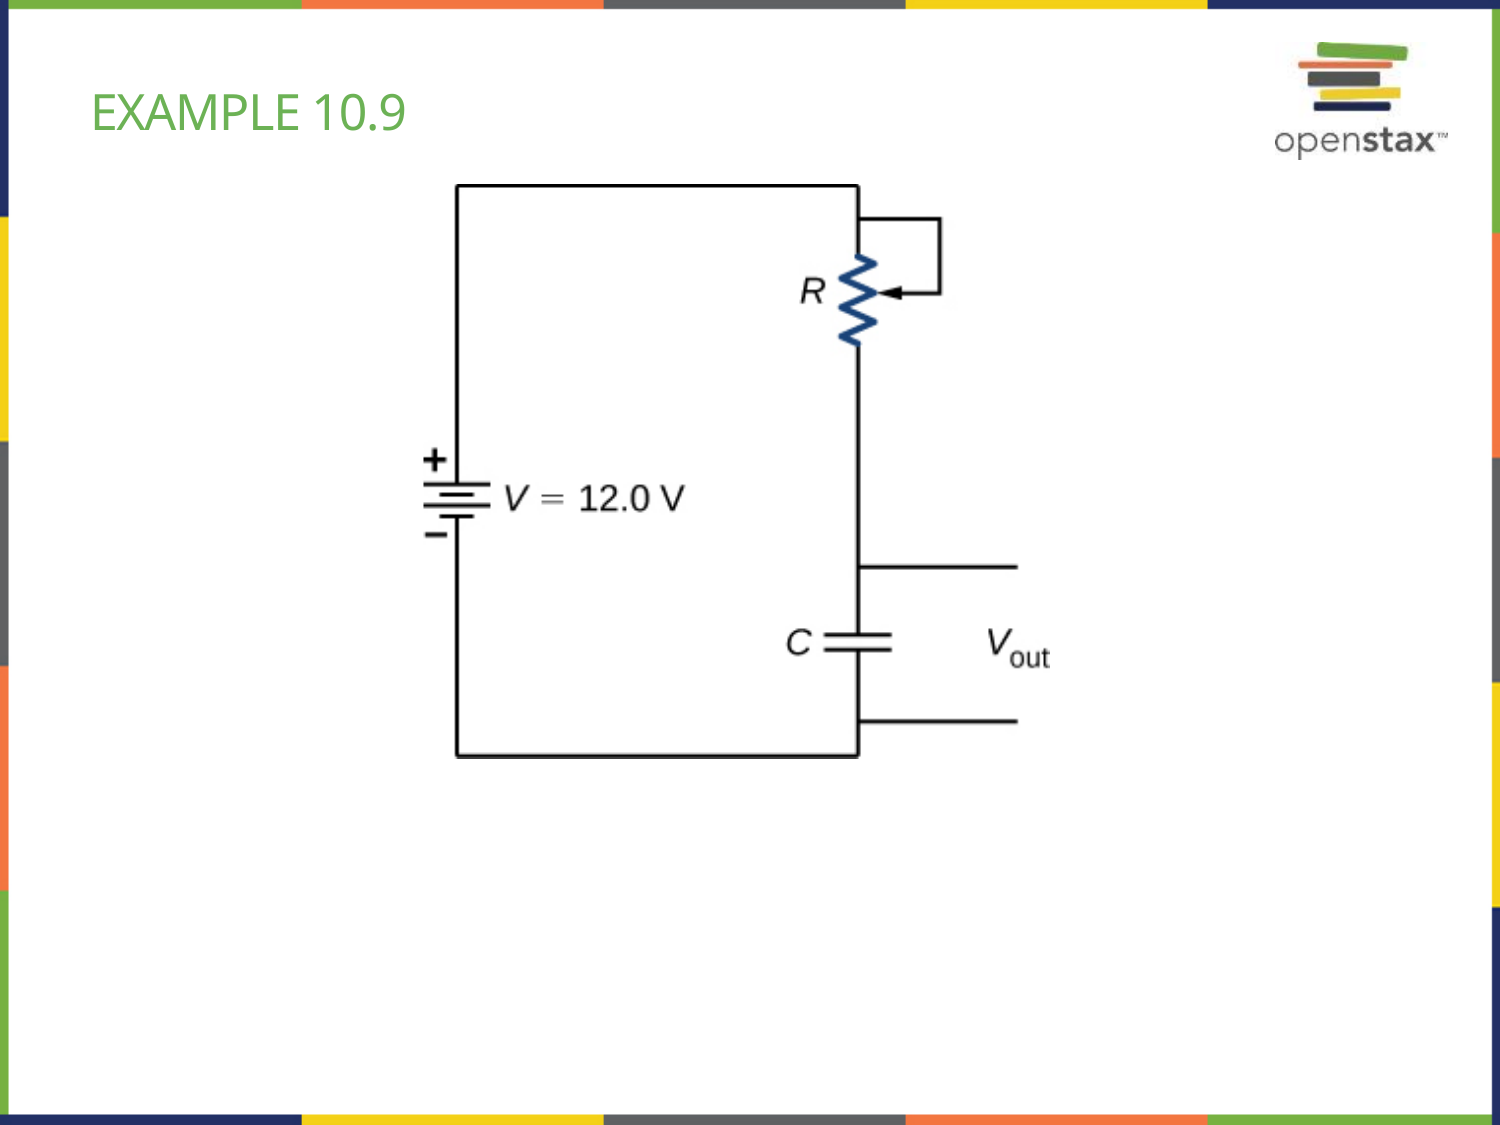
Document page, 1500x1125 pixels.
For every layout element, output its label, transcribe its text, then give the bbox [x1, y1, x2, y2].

picture [0, 0, 1500, 1125]
title Example 10.9 [75, 39, 1275, 148]
